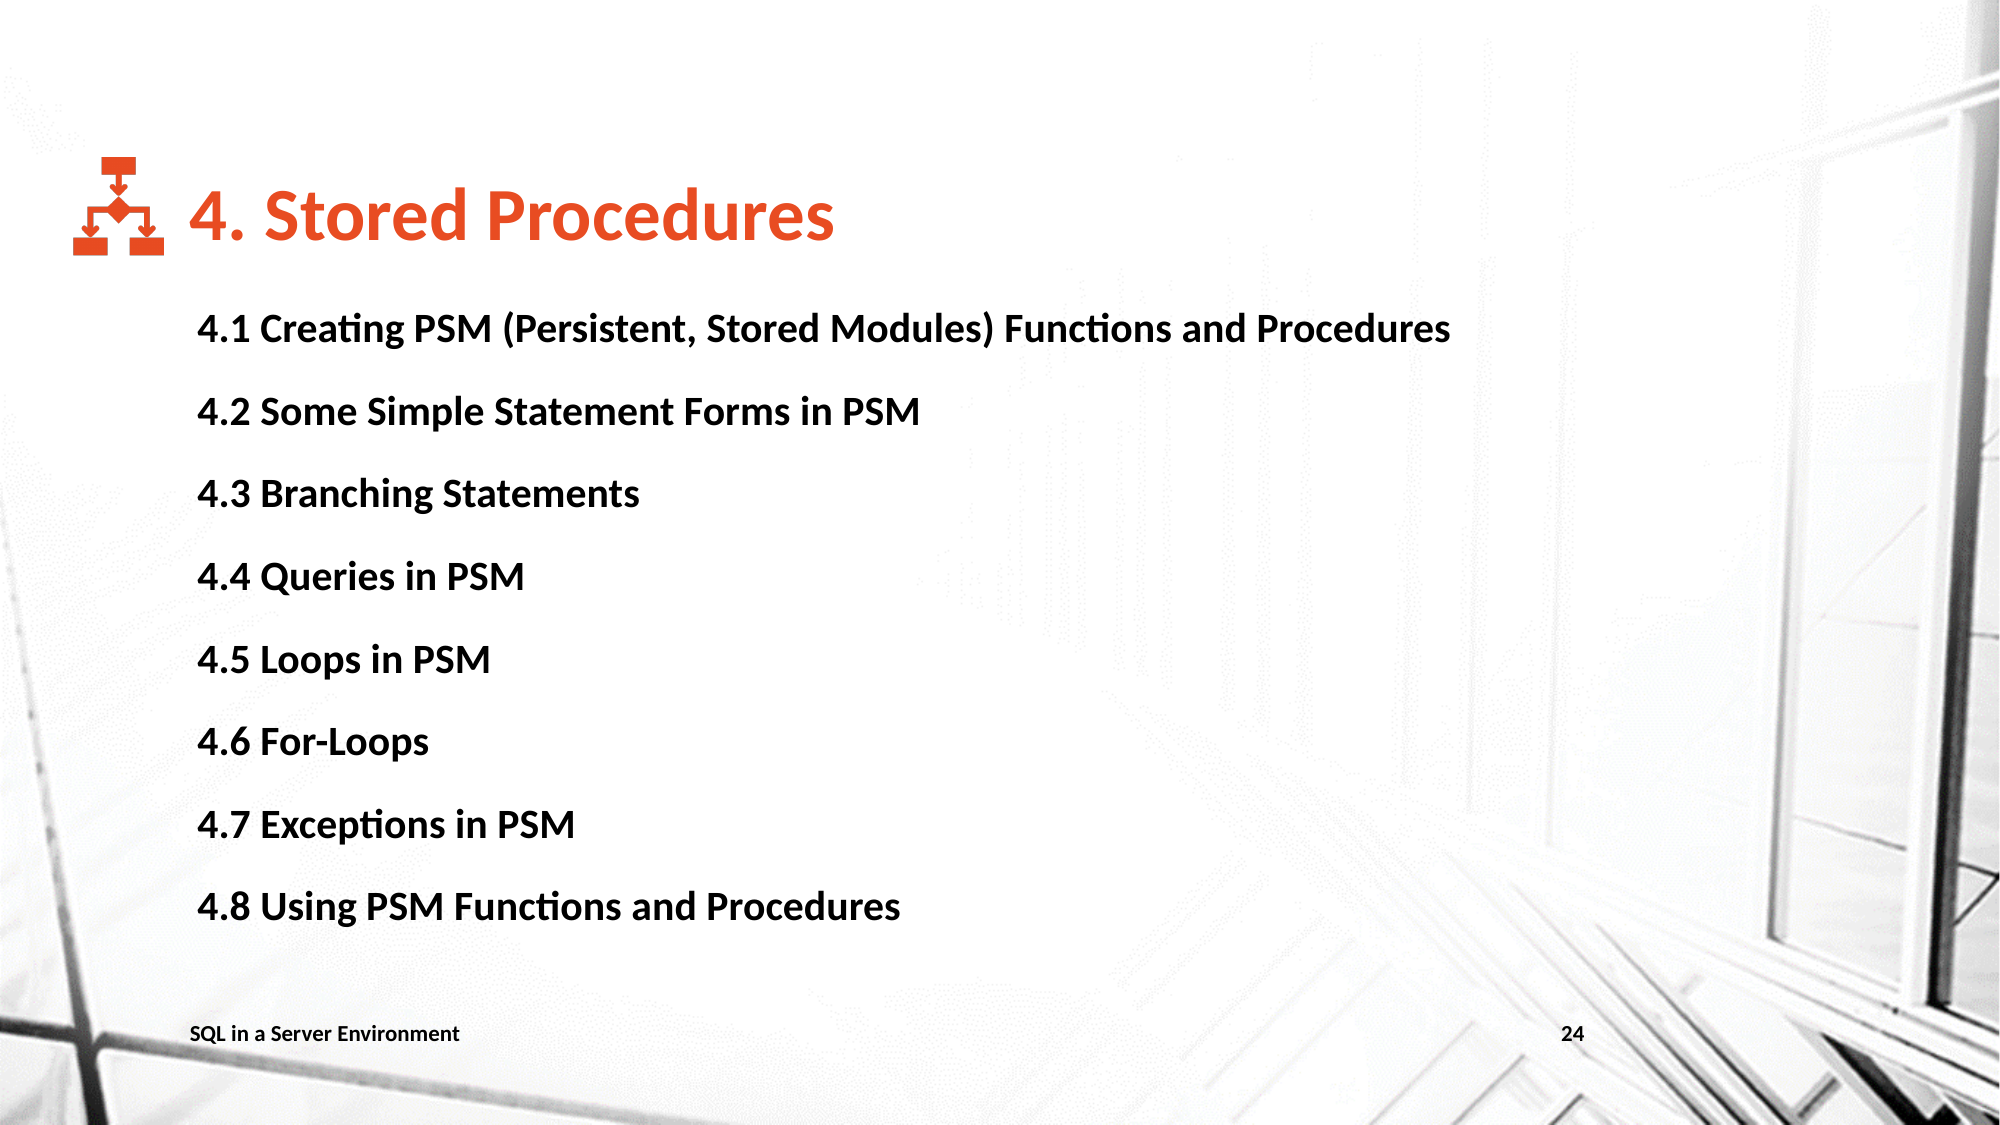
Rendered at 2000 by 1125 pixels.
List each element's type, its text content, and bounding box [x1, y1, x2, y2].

list 4.1 Creating PSM (Persistent, Stored Modules) Functions and Procedures 4.2 Some Simple Statement Forms in PSM 4.3 Branching Statements 4.4 Queries in PSM 4.5 Loops in PSM 4.6 For-Loops 4.7 Exceptions in PSM 4.8 Using PSM Functions and Procedures [174, 299, 1538, 1010]
slide_number 24 [1399, 1009, 1600, 1055]
picture [0, 0, 2000, 1125]
footer SQL in a Server Environment [174, 1010, 1103, 1055]
title 4. Stored Procedures [174, 87, 1600, 263]
